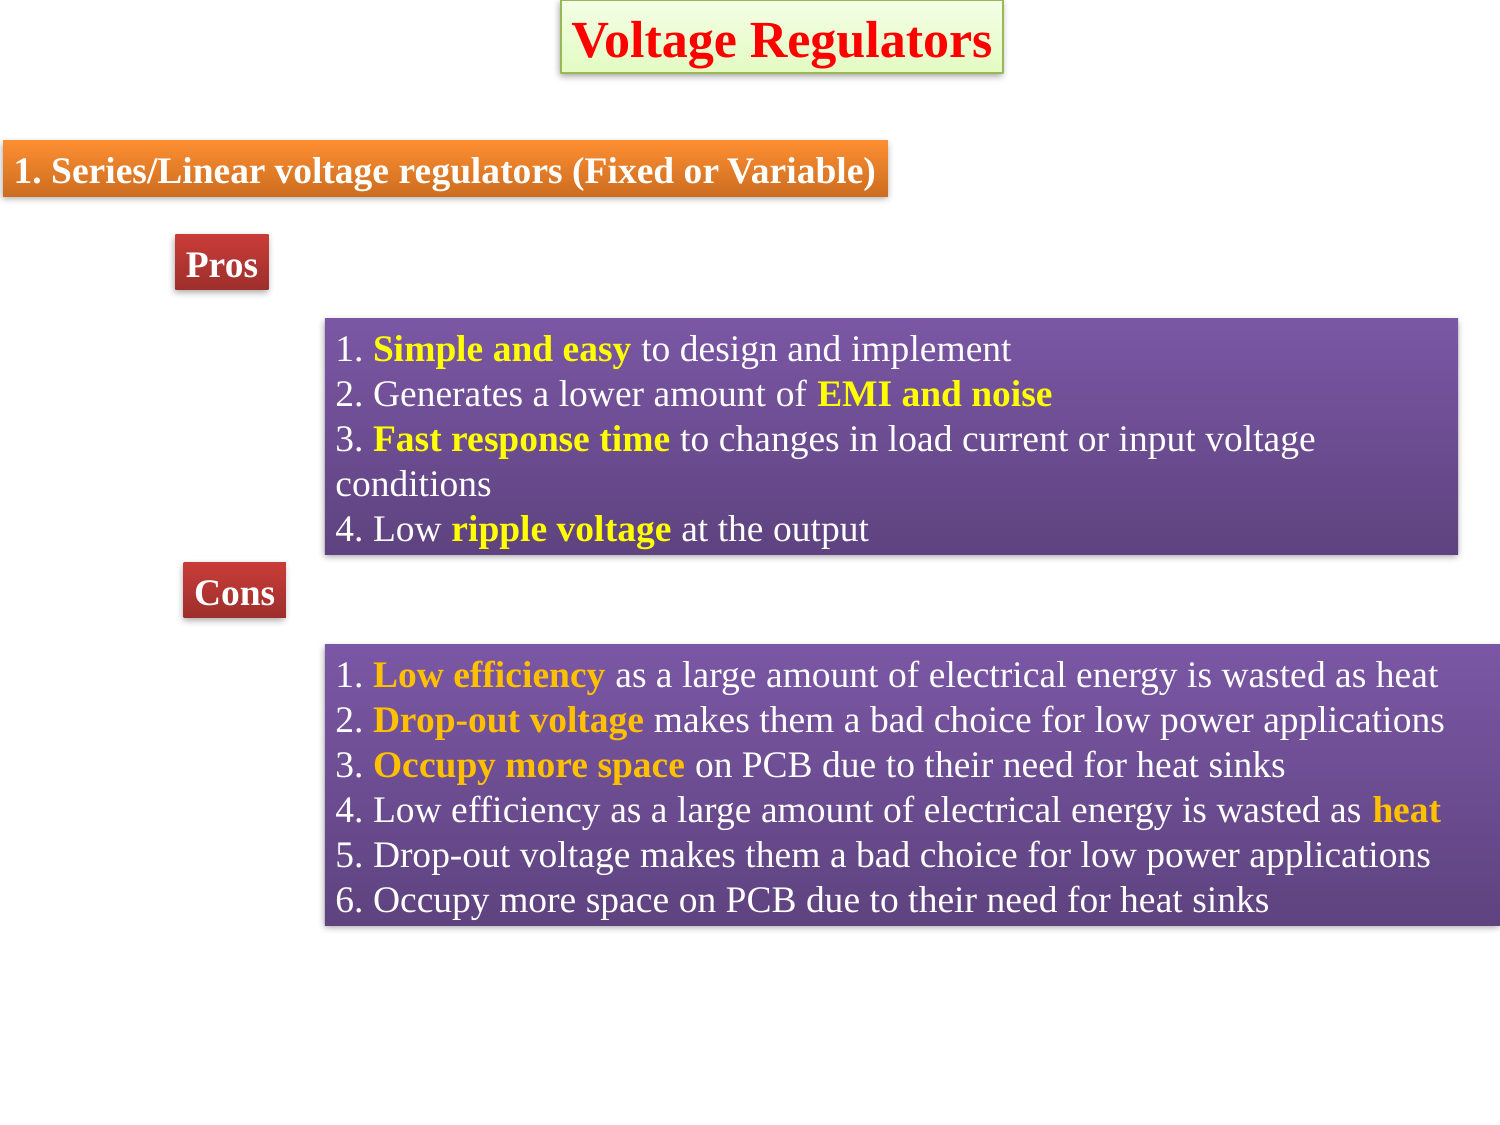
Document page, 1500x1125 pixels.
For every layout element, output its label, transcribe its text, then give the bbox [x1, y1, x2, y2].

text_box 1. Simple and easy to design and implement 2. Generates a lower amount of EMI and noise 3. Fast response time to changes in load current or input voltage conditions 4. Low ripple voltage at the output [324, 318, 1459, 555]
text_box Voltage Regulators [560, 0, 1004, 74]
text_box 1. Series/Linear voltage regulators (Fixed or Variable) [3, 140, 888, 197]
text_box Cons [183, 562, 286, 618]
text_box Pros [175, 234, 269, 290]
text_box 1. Low efficiency as a large amount of electrical energy is wasted as heat 2. Drop-out voltage makes them a bad choice for low power applications 3. Occupy more space on PCB due to their need for heat sinks 4. Low efficiency as a large amount of electrical energy is wasted as heat 5. Drop-out voltage makes them a bad choice for low power applications 6. Occupy more space on PCB due to their need for heat sinks [324, 644, 1500, 926]
